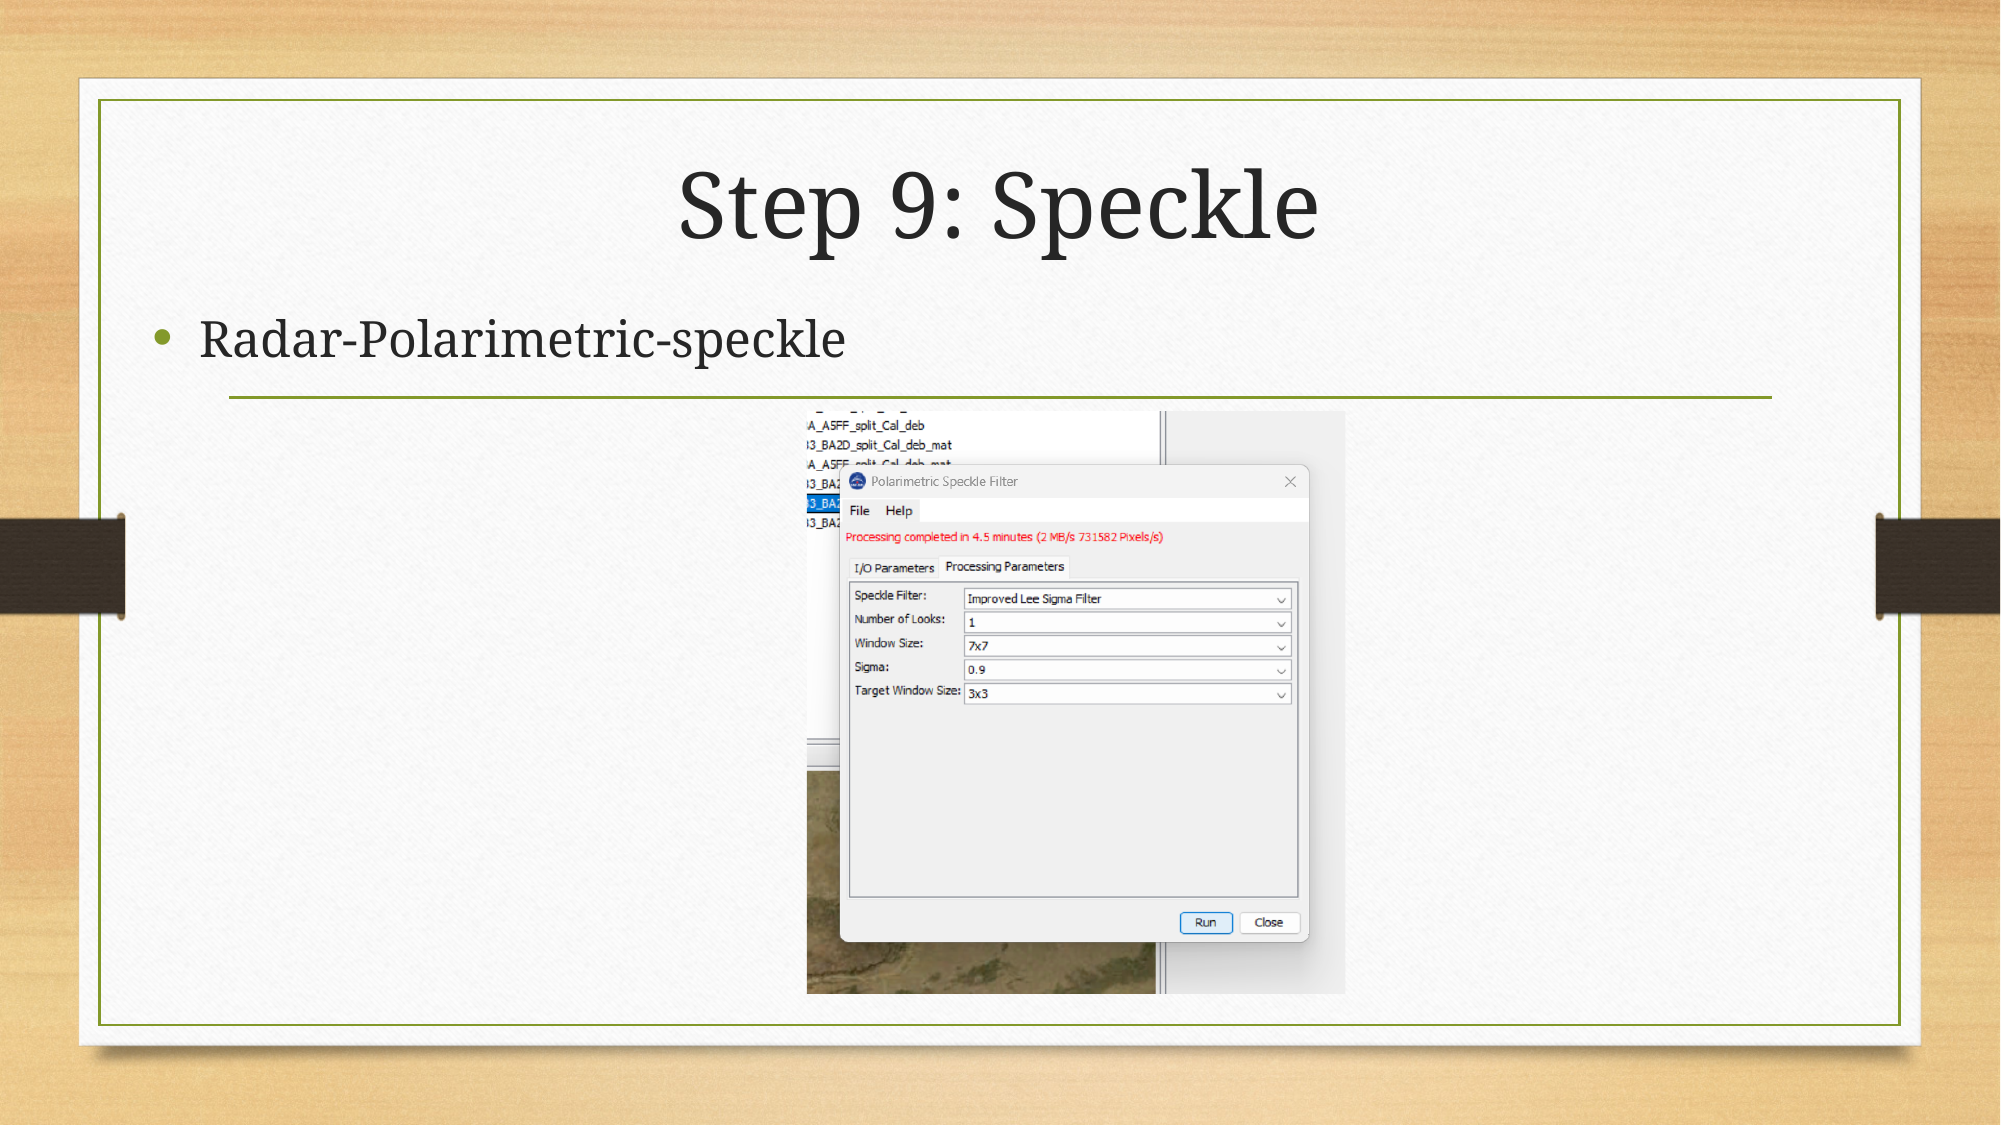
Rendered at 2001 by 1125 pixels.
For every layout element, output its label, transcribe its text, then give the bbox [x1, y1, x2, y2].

title Step 9: Speckle [212, 116, 1788, 288]
list Radar-Polarimetric-speckle [137, 299, 1863, 387]
picture [0, 0, 2001, 1125]
